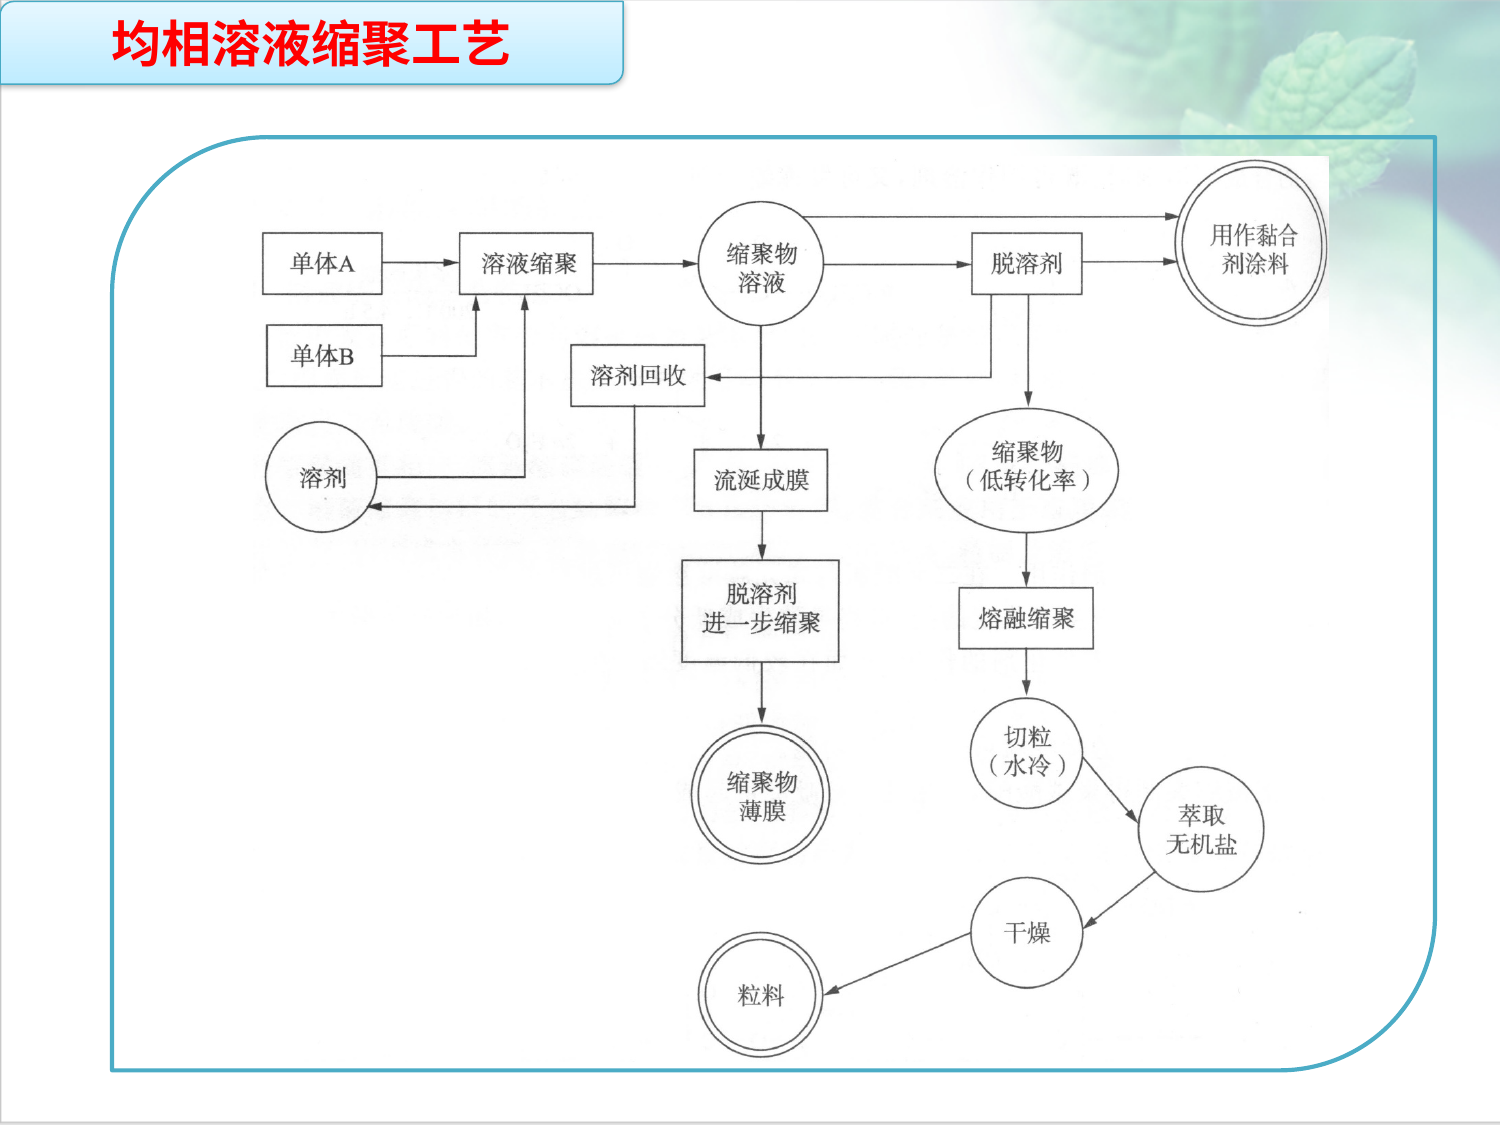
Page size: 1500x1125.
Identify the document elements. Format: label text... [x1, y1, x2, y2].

picture [0, 0, 1500, 1125]
text_box 均相溶液缩聚工艺 [96, 5, 527, 80]
picture [0, 0, 10, 8]
text_box [109, 135, 1438, 1073]
text_box [0, 0, 624, 85]
